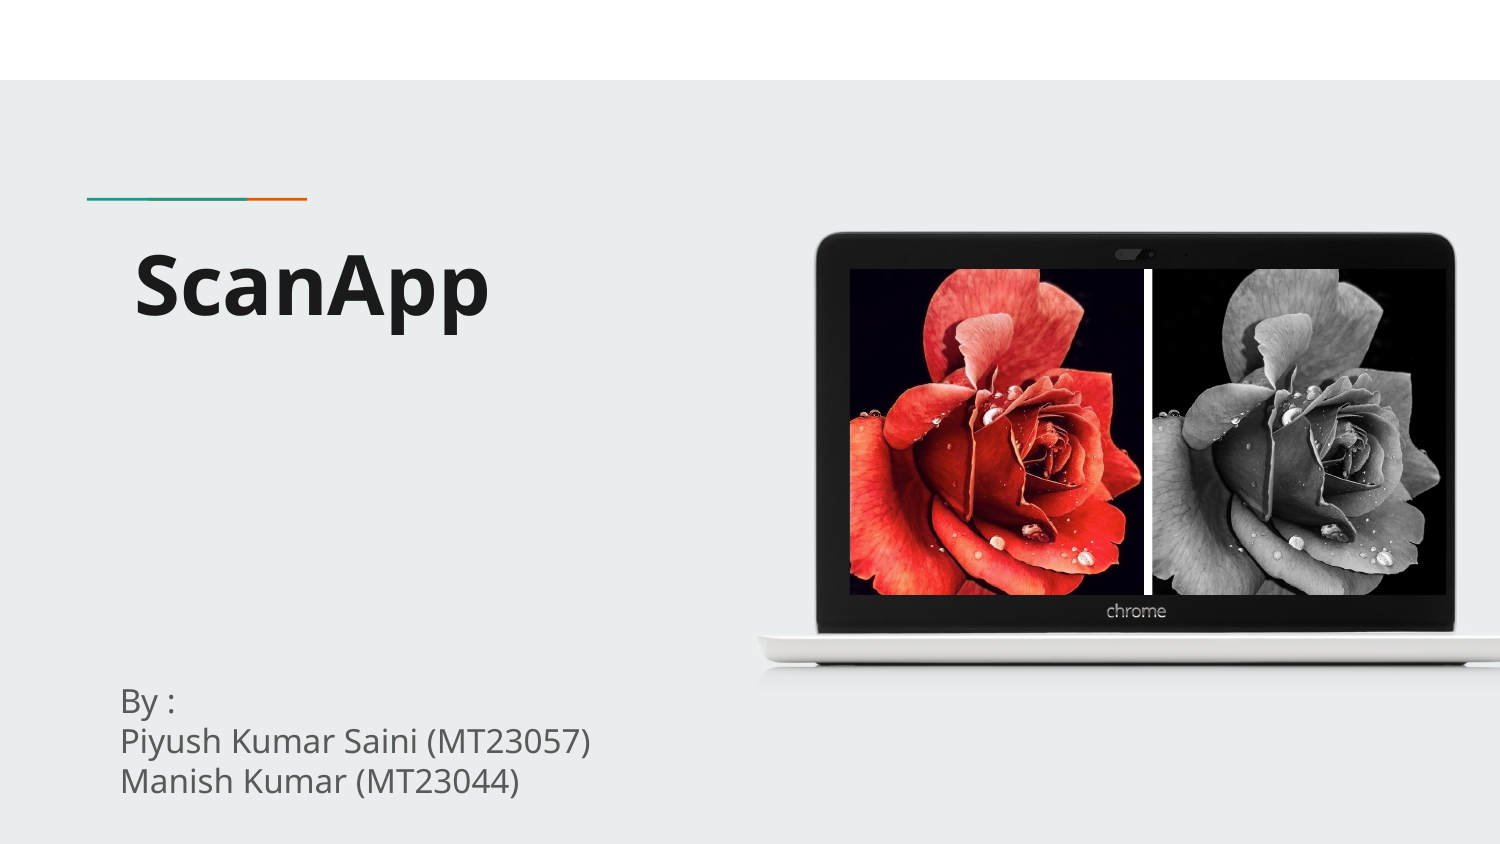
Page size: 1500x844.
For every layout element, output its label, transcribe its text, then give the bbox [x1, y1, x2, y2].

title ScanApp [119, 216, 741, 455]
picture [755, 229, 1500, 693]
subtitle By : Piyush Kumar Saini (MT23057) Manish Kumar (MT23044) [104, 665, 727, 801]
